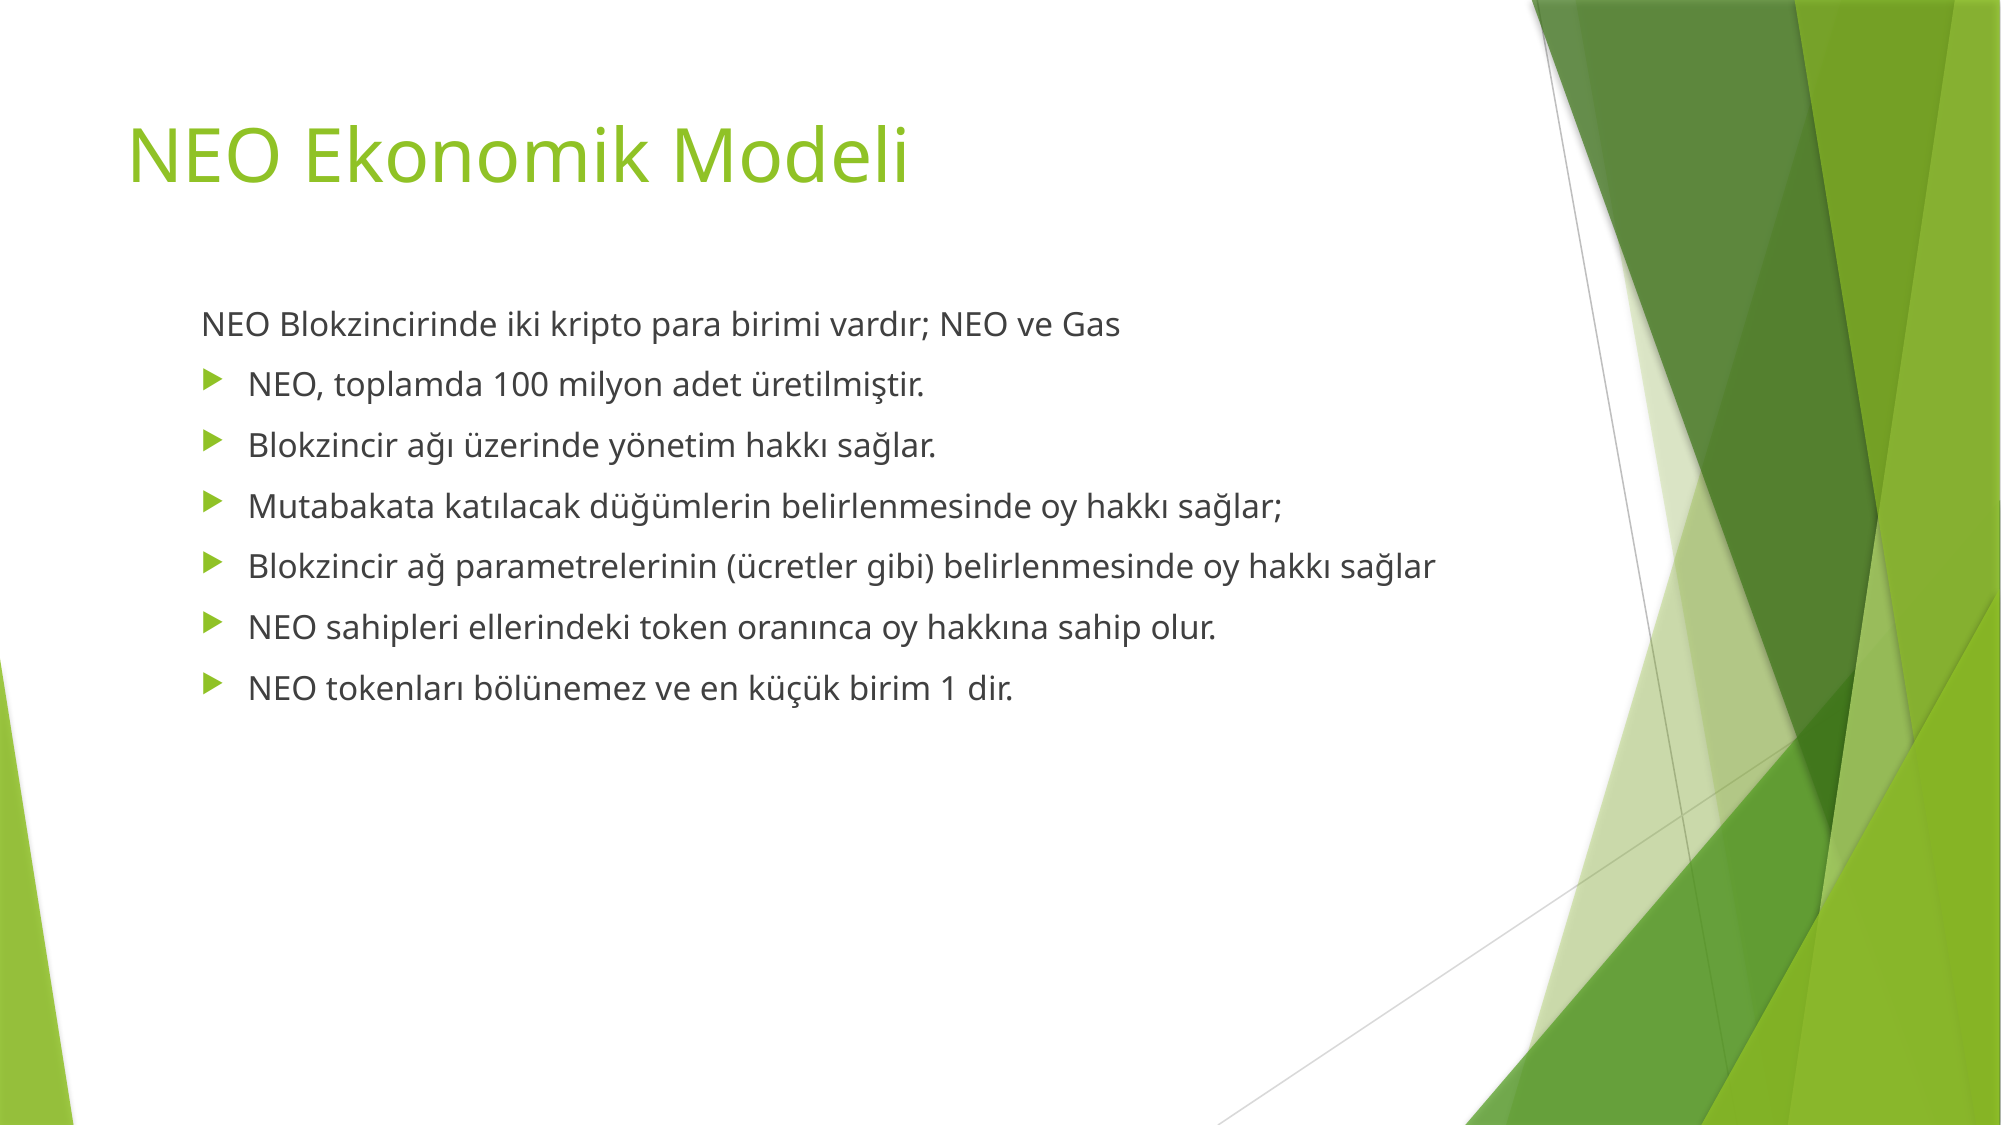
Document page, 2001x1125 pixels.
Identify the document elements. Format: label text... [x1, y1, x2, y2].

text_box NEO Blokzincirinde iki kripto para birimi vardır; NEO ve Gas NEO, toplamda 100 milyon adet üretilmiştir. Blokzincir ağı üzerinde yönetim hakkı sağlar. Mutabakata katılacak düğümlerin belirlenmesinde oy hakkı sağlar; Blokzincir ağ parametrelerinin (ücretler gibi) belirlenmesinde oy hakkı sağlar NEO sahipleri ellerindeki token oranınca oy hakkına sahip olur. NEO tokenları bölünemez ve en küçük birim 1 dir. [111, 295, 1771, 991]
title NEO Ekonomik Modeli [111, 99, 1522, 295]
